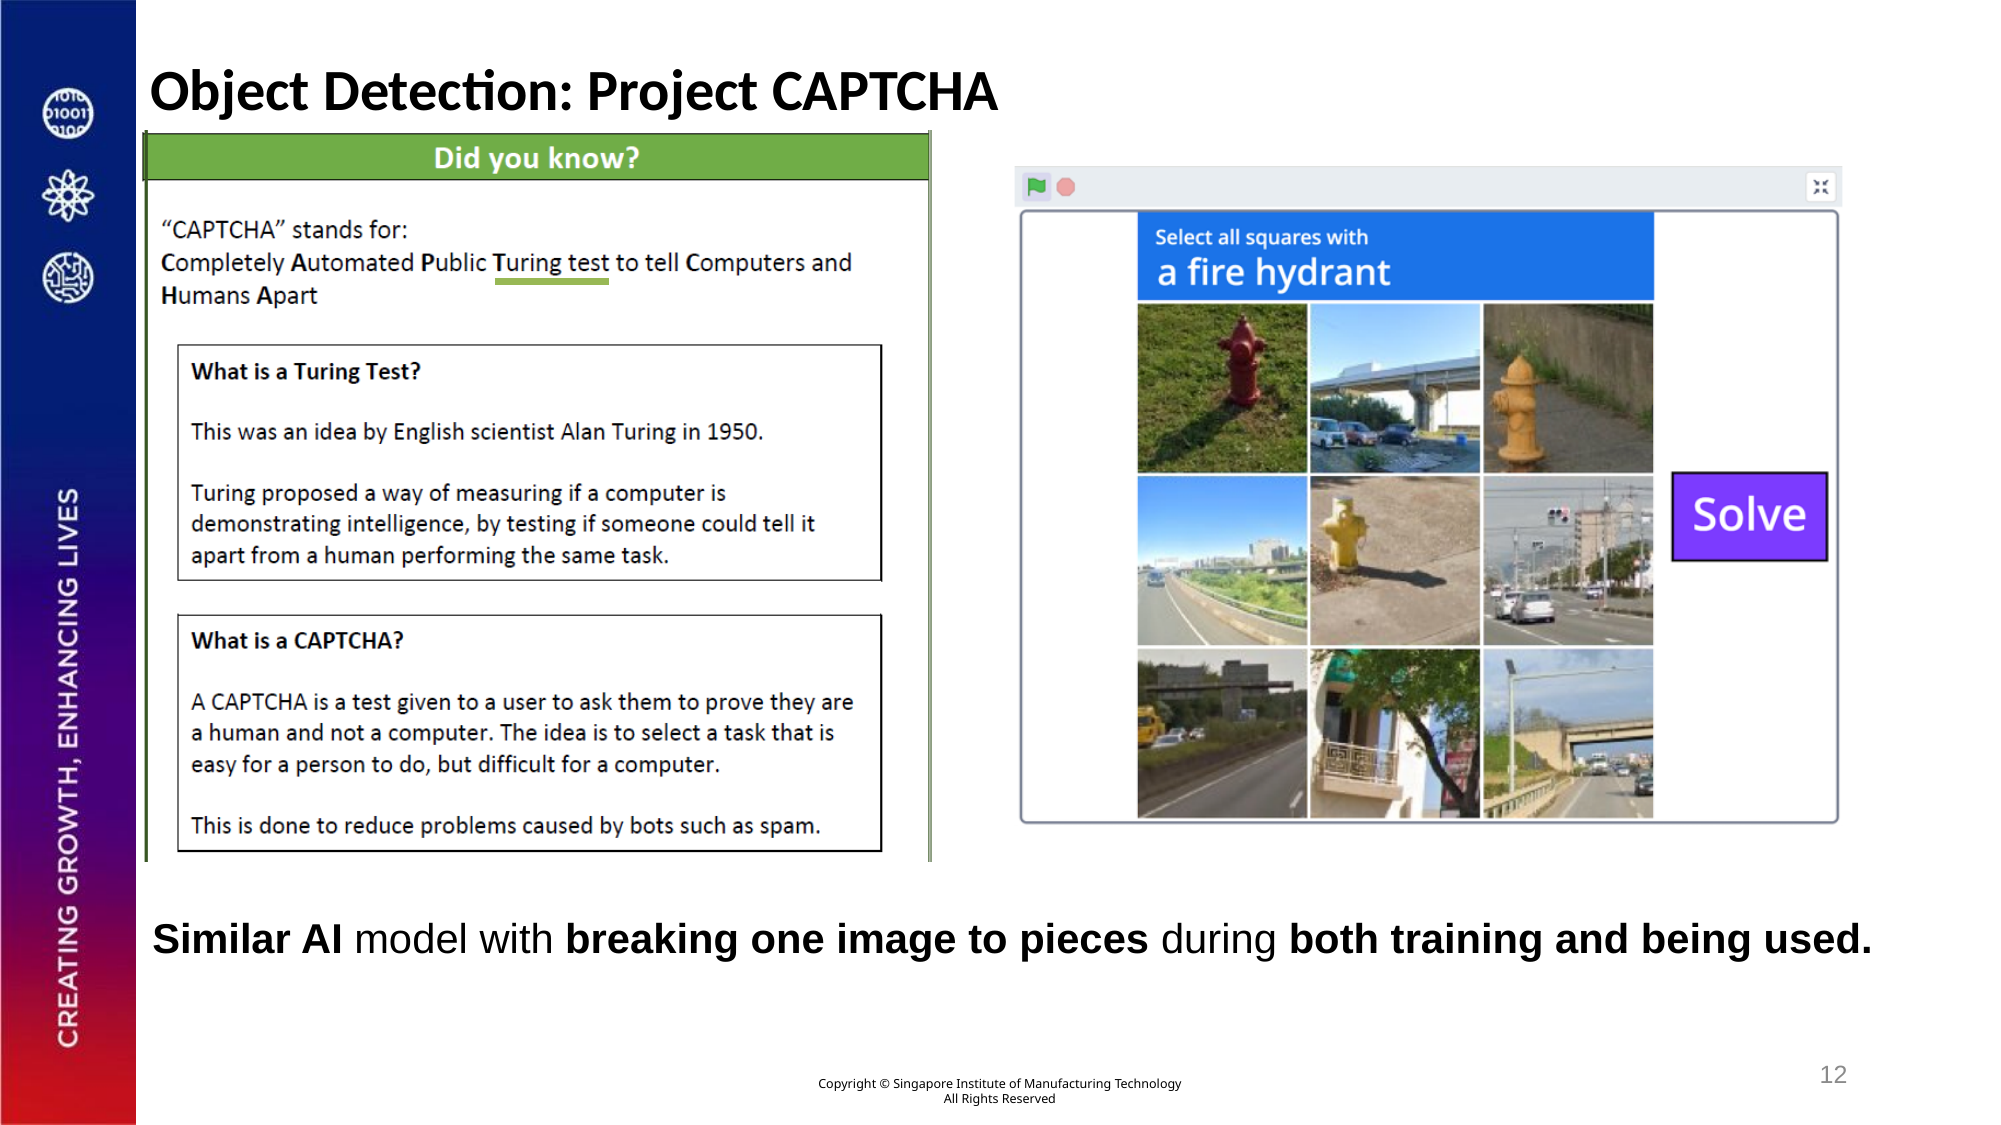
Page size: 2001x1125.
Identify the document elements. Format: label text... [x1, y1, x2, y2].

slide_number 12 [1412, 1043, 1863, 1104]
picture [137, 130, 936, 863]
picture [0, 0, 136, 1125]
picture [1014, 166, 1843, 826]
text_box Similar AI model with breaking one image to pieces during both training and being used. [137, 904, 1953, 970]
title Object Detection: Project CAPTCHA [135, 30, 2000, 144]
